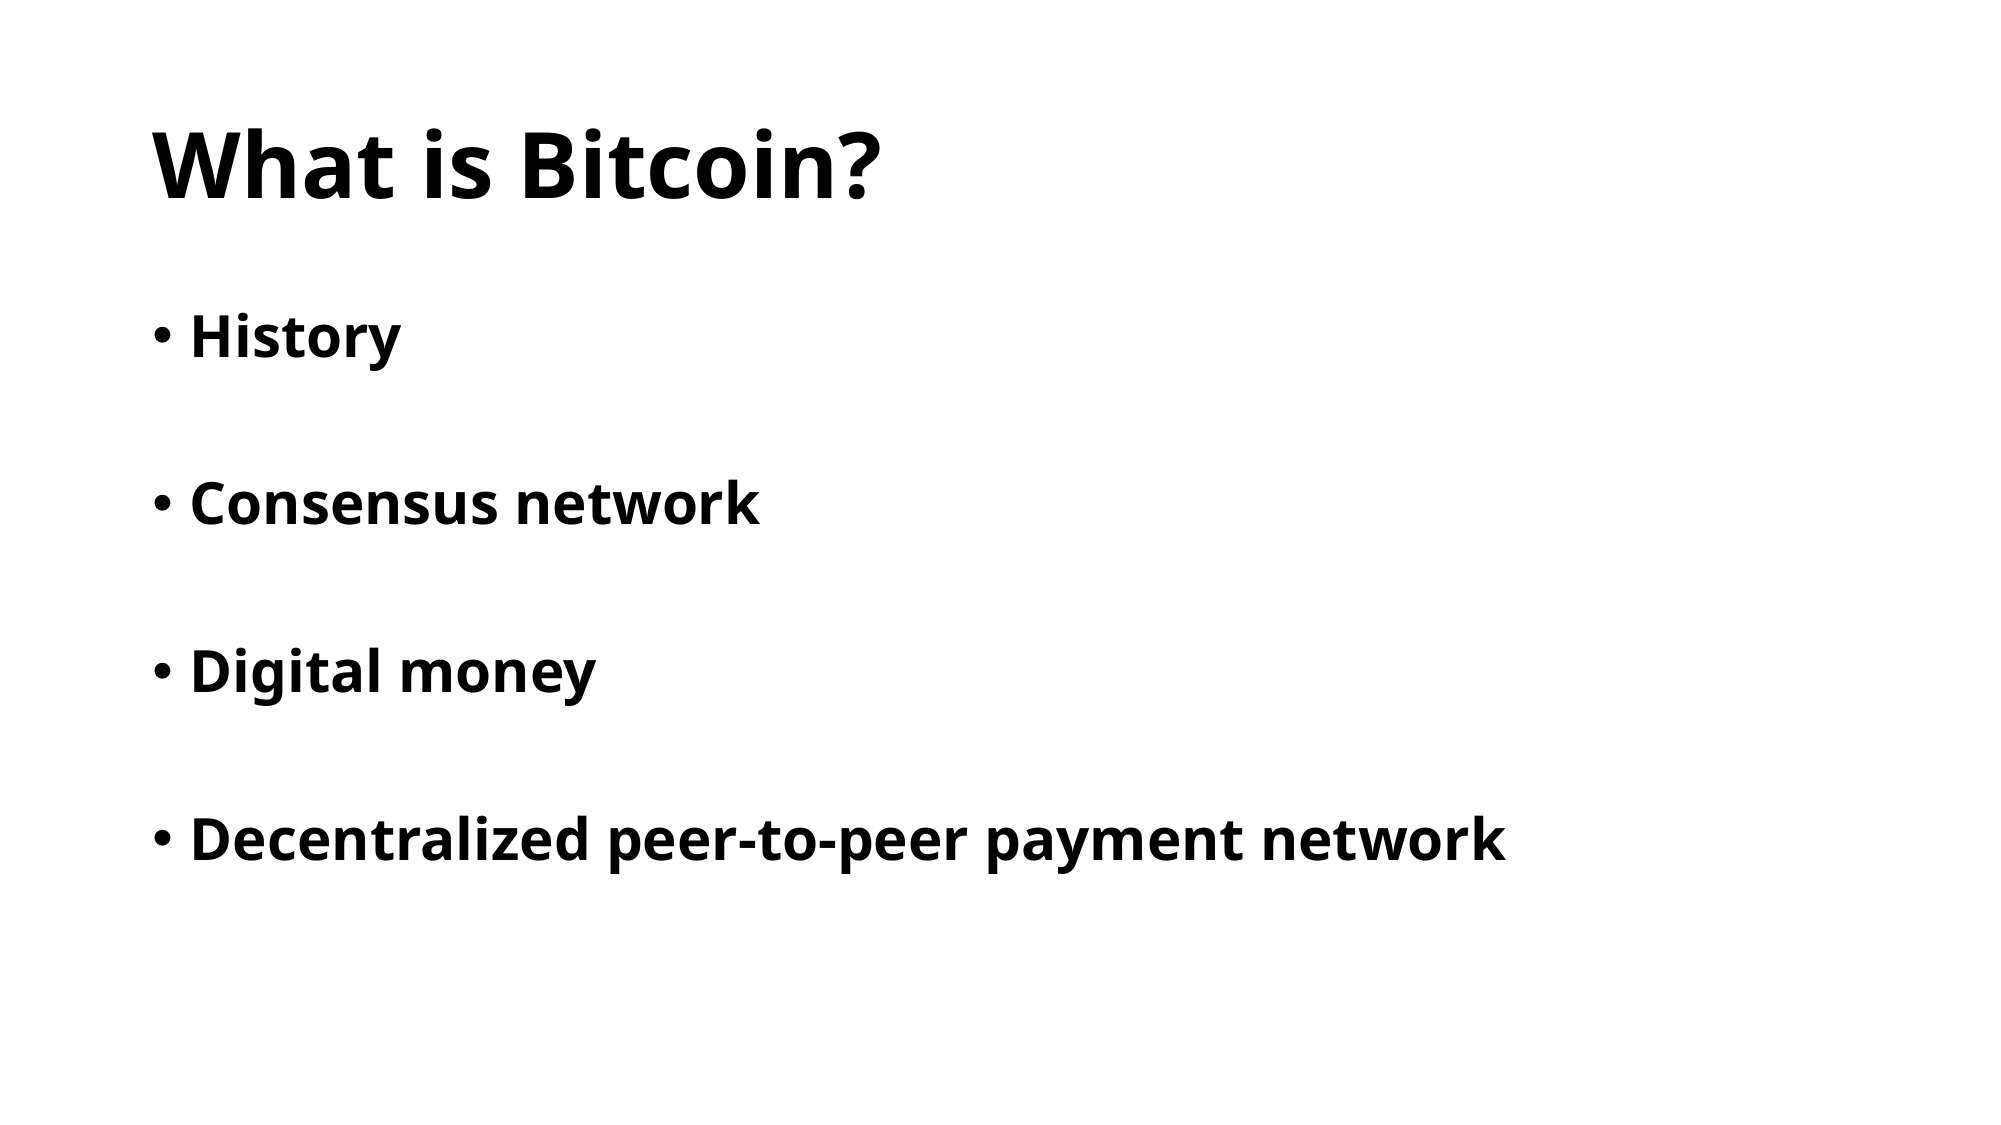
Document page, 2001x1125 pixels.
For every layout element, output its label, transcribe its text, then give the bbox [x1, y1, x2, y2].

title What is Bitcoin? [137, 59, 1863, 278]
list History Consensus network Digital money Decentralized peer-to-peer payment network [137, 299, 1863, 1014]
